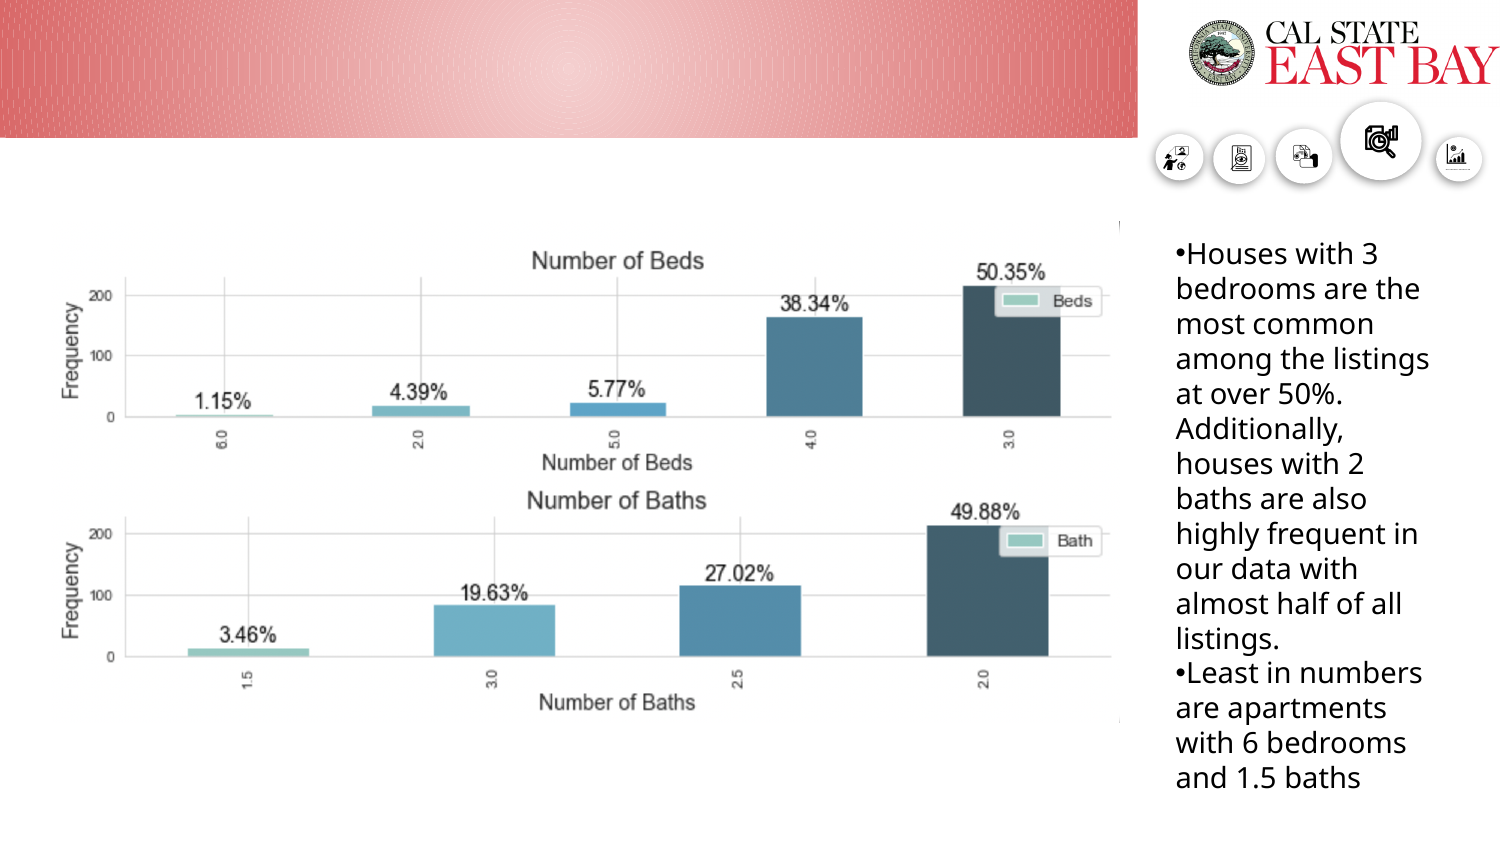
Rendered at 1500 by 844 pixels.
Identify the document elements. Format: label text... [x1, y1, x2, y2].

picture [1443, 143, 1470, 170]
text_box [1436, 137, 1483, 182]
picture [1189, 0, 1500, 107]
text_box Houses with 3 bedrooms are the most common among the listings at over 50%. Additionally, houses with 2 baths are also highly frequent in our data with almost half of all listings. Least in numbers are apartments with 6 bedrooms and 1.5 baths [1160, 227, 1455, 837]
picture [1288, 143, 1322, 176]
picture [1162, 144, 1190, 172]
text_box [1155, 134, 1204, 181]
text_box [0, 0, 1138, 138]
text_box [1275, 128, 1333, 184]
picture [1222, 143, 1260, 181]
text_box [1340, 107, 1422, 181]
text_box [1213, 134, 1259, 178]
picture [51, 221, 1120, 723]
text_box [1260, 144, 1266, 174]
picture [1358, 123, 1405, 170]
